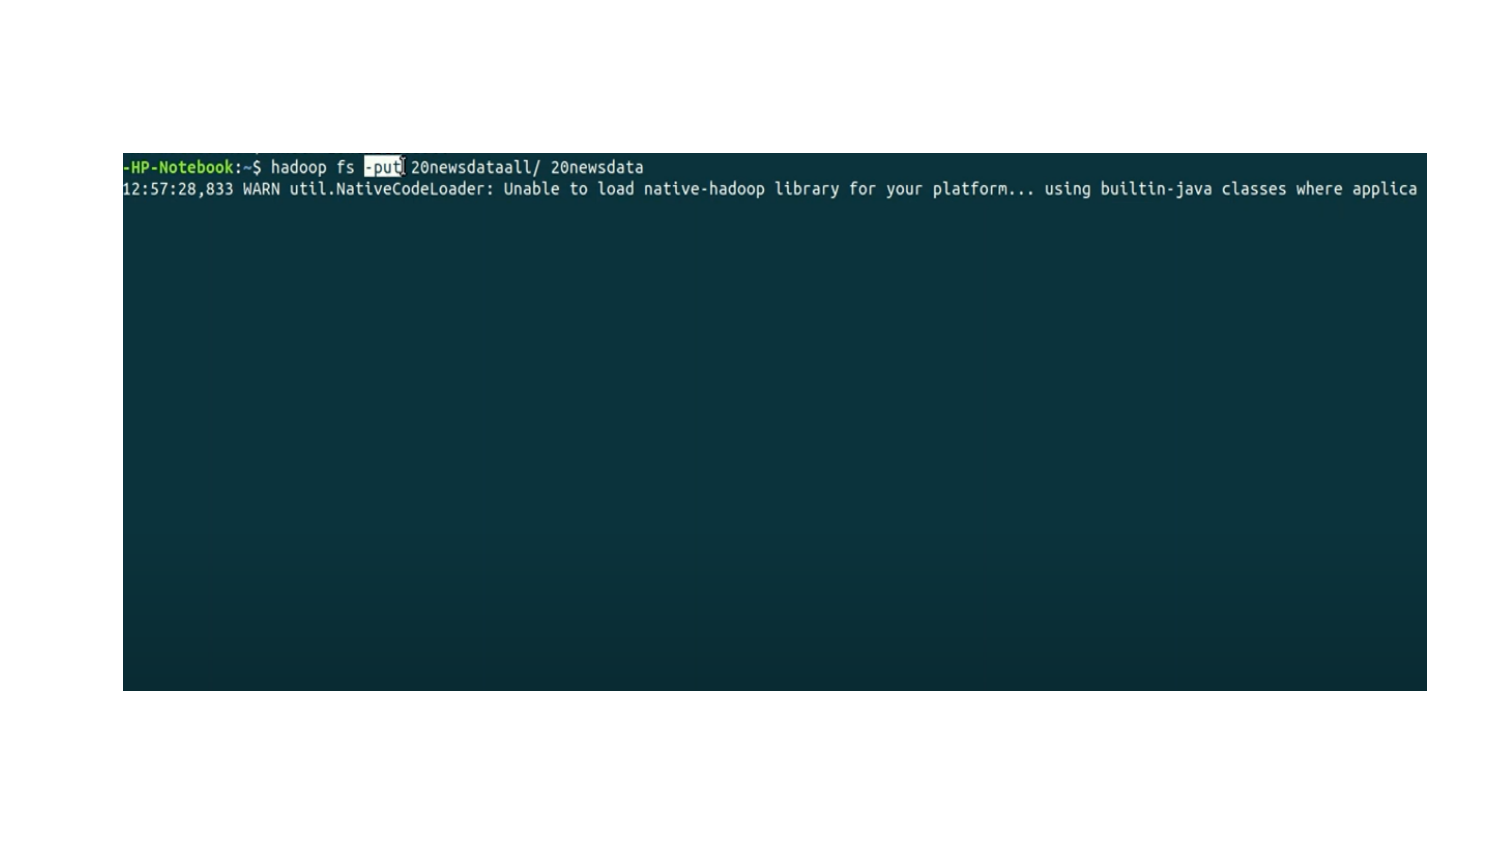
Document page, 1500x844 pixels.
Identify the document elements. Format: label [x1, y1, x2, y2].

picture [123, 152, 1427, 691]
